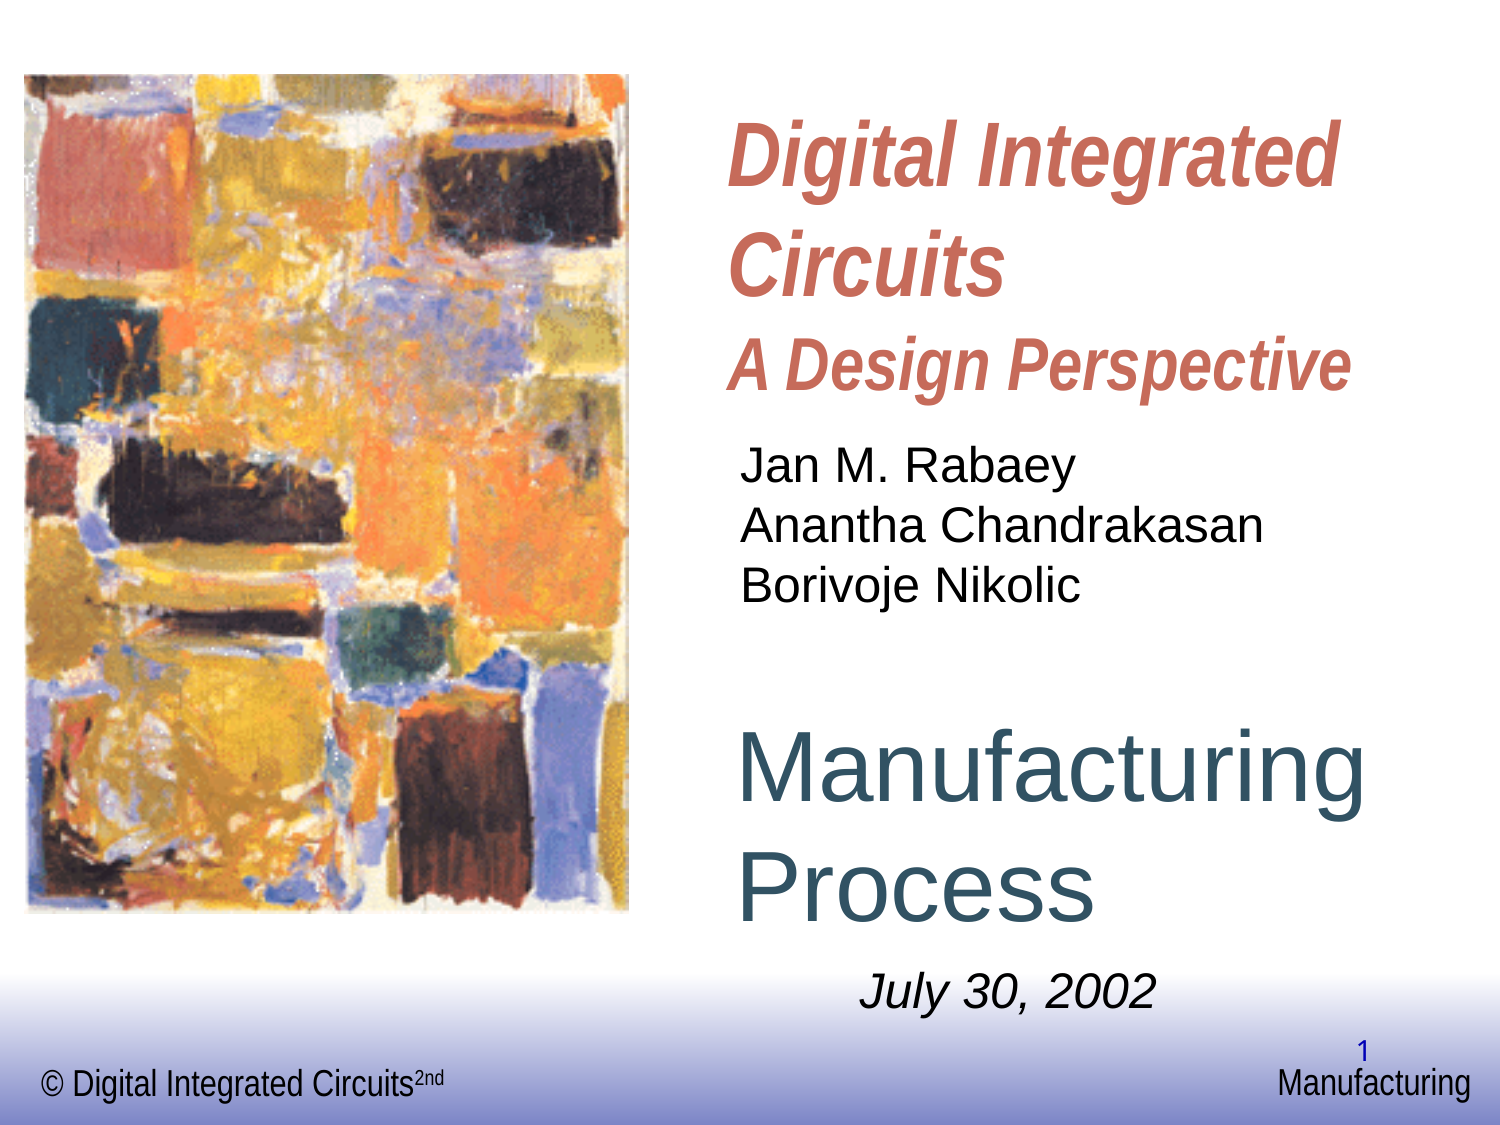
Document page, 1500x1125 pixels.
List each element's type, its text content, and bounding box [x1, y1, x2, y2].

picture [24, 74, 629, 915]
text_box Manufacturing Process [720, 693, 1386, 949]
slide_number ‹#› [1074, 1025, 1388, 1100]
title Digital Integrated Circuits A Design Perspective [712, 224, 1500, 413]
text_box Jan M. Rabaey Anantha Chandrakasan Borivoje Nikolic [725, 424, 1282, 620]
text_box July 30, 2002 [844, 951, 1173, 1027]
